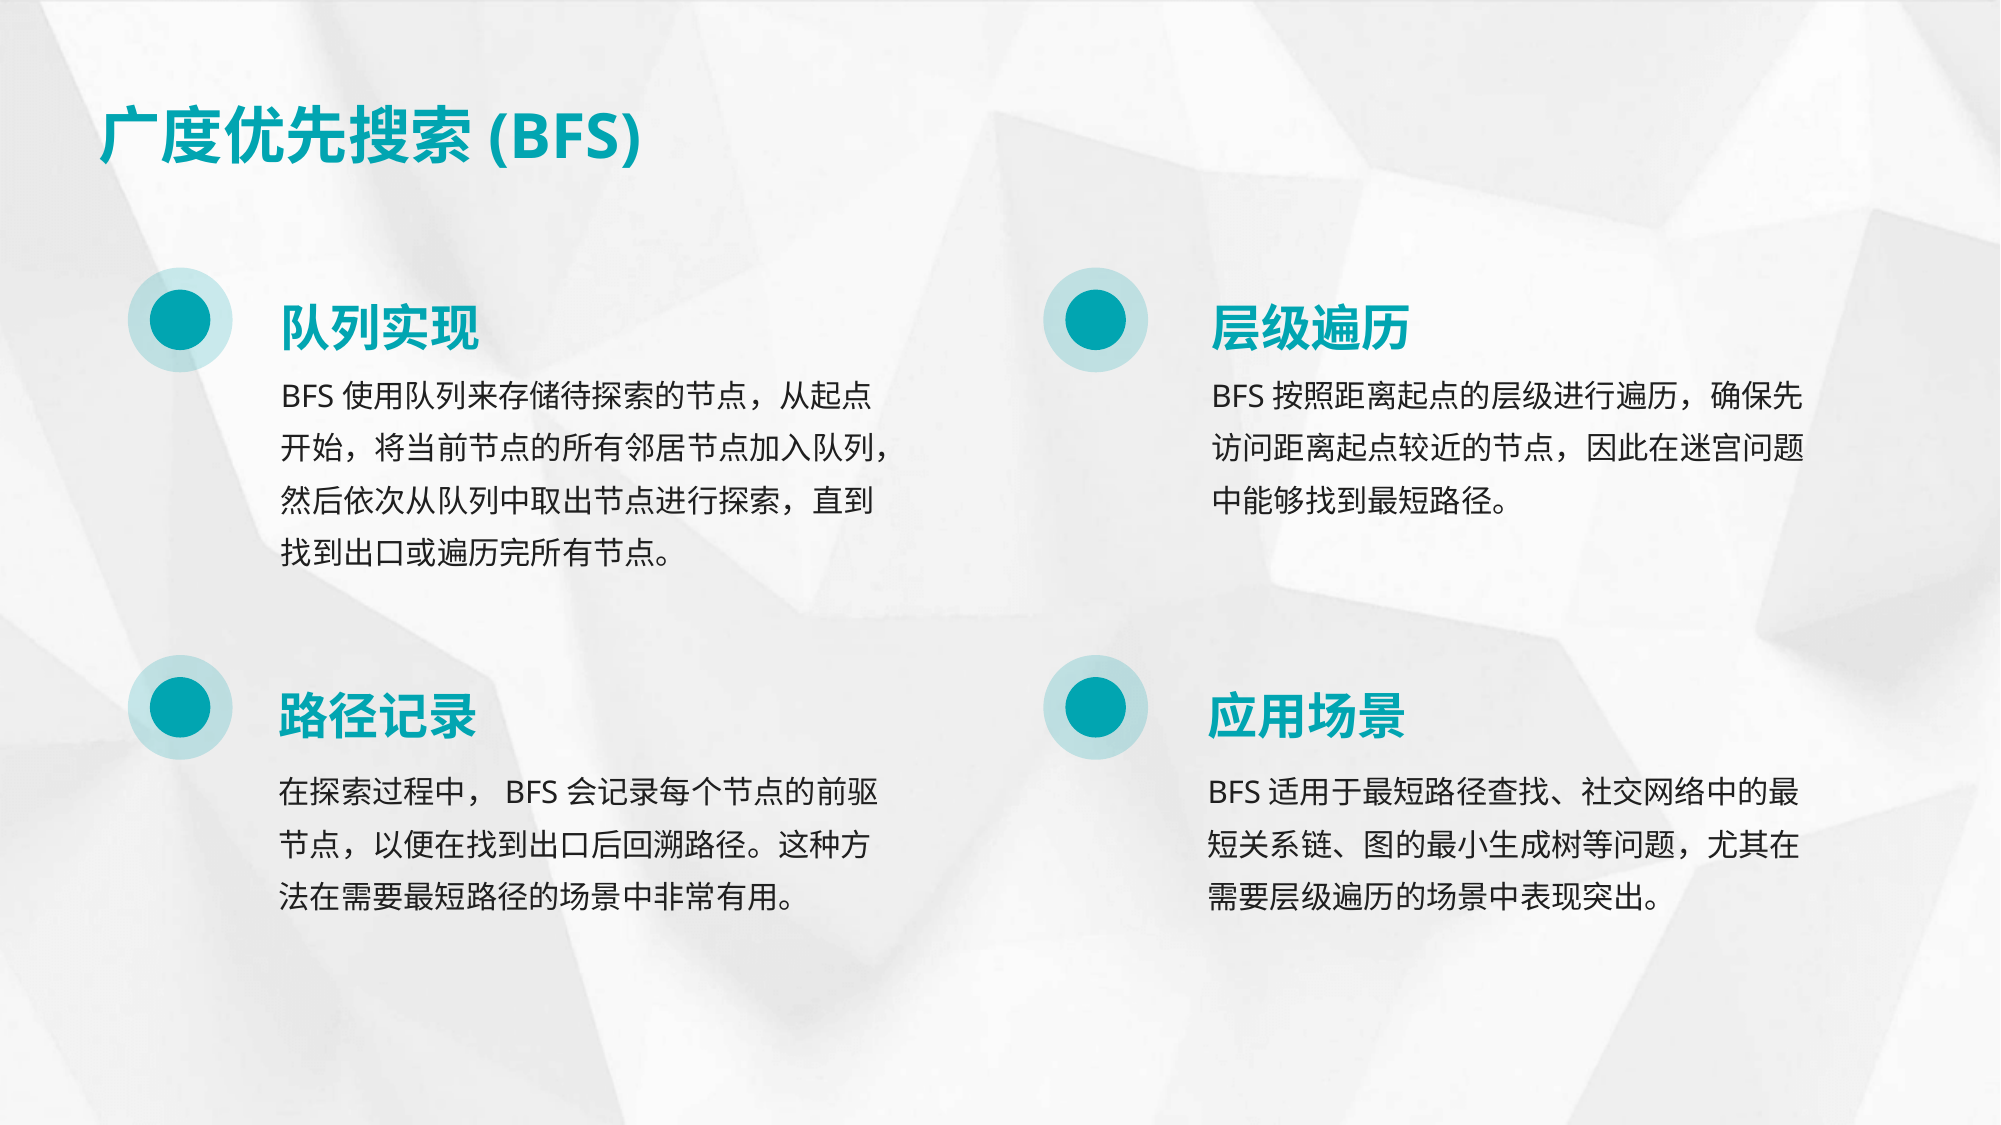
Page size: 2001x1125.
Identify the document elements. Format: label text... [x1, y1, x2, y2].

text_box [127, 267, 233, 373]
text_box [1043, 267, 1149, 373]
text_box BFS使用队列来存储待探索的节点，从起点开始，将当前节点的所有邻居节点加入队列，然后依次从队列中取出节点进行探索，直到找到出口或遍历完所有节点。 [260, 340, 902, 593]
text_box [149, 289, 211, 351]
picture [0, 0, 2001, 1125]
text_box BFS按照距离起点的层级进行遍历，确保先访问距离起点较近的节点，因此在迷宫问题中能够找到最短路径。 [1190, 340, 1832, 593]
text_box [1065, 677, 1126, 738]
text_box 应用场景 [1187, 650, 1828, 737]
text_box [127, 655, 233, 760]
text_box [149, 677, 211, 738]
text_box 广度优先搜索(BFS) [78, 43, 1922, 194]
text_box 层级遍历 [1190, 262, 1832, 340]
text_box 路径记录 [258, 650, 899, 737]
text_box [1065, 289, 1126, 351]
text_box 队列实现 [260, 262, 902, 340]
text_box 在探索过程中，BFS会记录每个节点的前驱节点，以便在找到出口后回溯路径。这种方法在需要最短路径的场景中非常有用。 [258, 737, 899, 989]
text_box BFS适用于最短路径查找、社交网络中的最短关系链、图的最小生成树等问题，尤其在需要层级遍历的场景中表现突出。 [1187, 737, 1828, 989]
text_box [1043, 655, 1149, 760]
